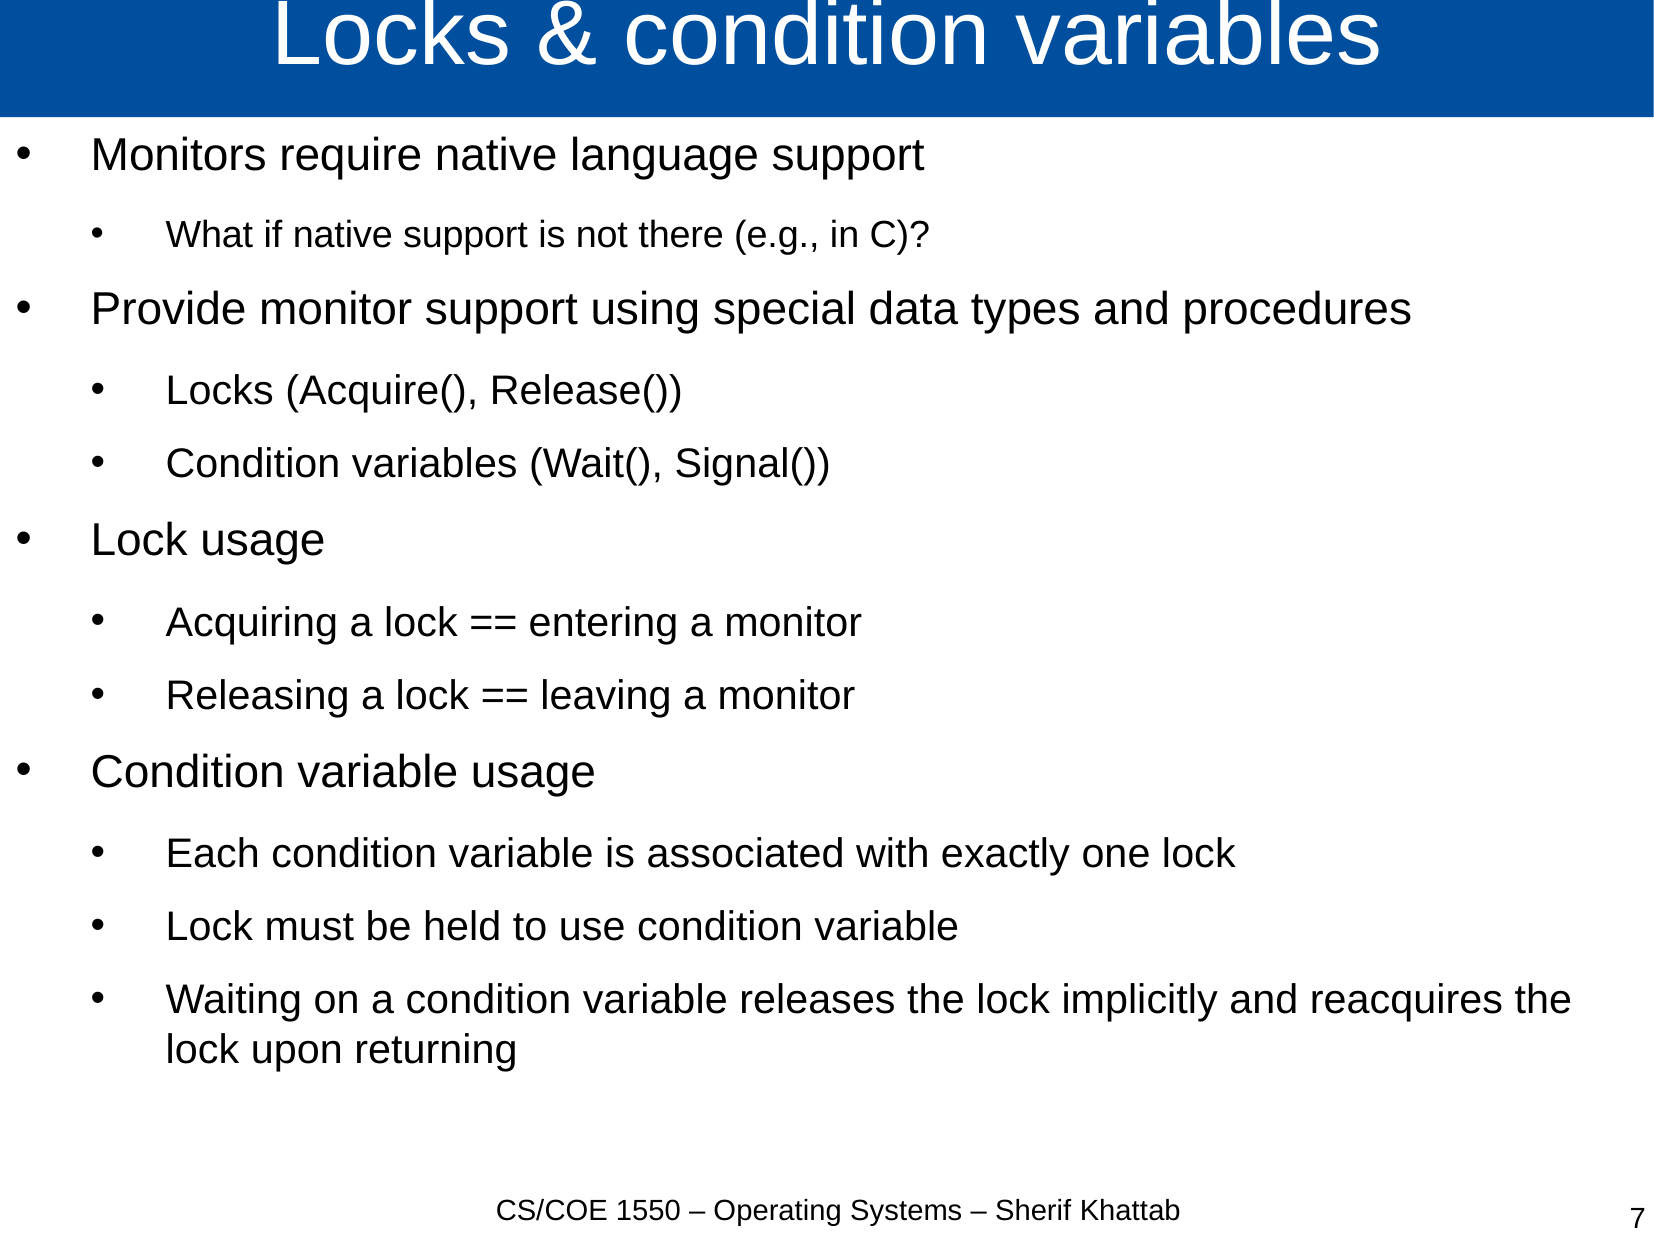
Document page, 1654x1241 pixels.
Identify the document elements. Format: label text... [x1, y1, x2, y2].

slide_number 7 [1265, 1198, 1647, 1241]
list Monitors require native language support What if native support is not there (e.g., in C)? Provide monitor support using special data types and procedures Locks (Acquire(), Release()) Condition variables (Wait(), Signal()) Lock usage Acquiring a lock == entering a monitor Releasing a lock == leaving a monitor Condition variable usage Each condition variable is associated with exactly one lock Lock must be held to use condition variable Waiting on a condition variable releases the lock implicitly and reacquires the lock upon returning [0, 117, 1654, 1195]
title Locks & condition variables [0, 0, 1654, 117]
footer CS/COE 1550 – Operating Systems – Sherif Khattab [460, 1190, 1217, 1241]
